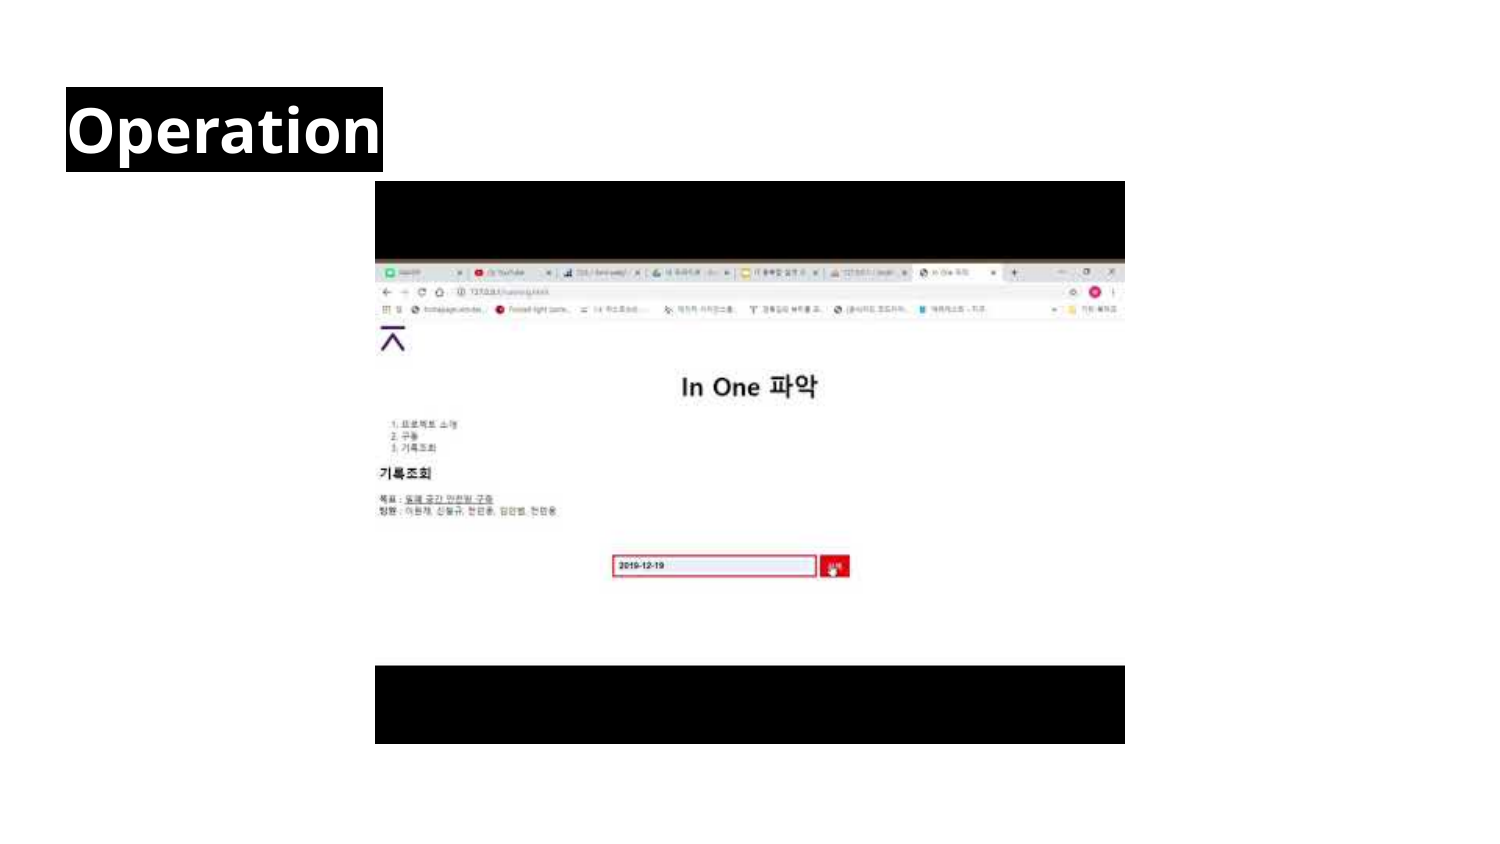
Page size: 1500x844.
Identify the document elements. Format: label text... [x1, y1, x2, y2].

title Operation [51, 61, 1449, 182]
picture [374, 181, 1126, 745]
